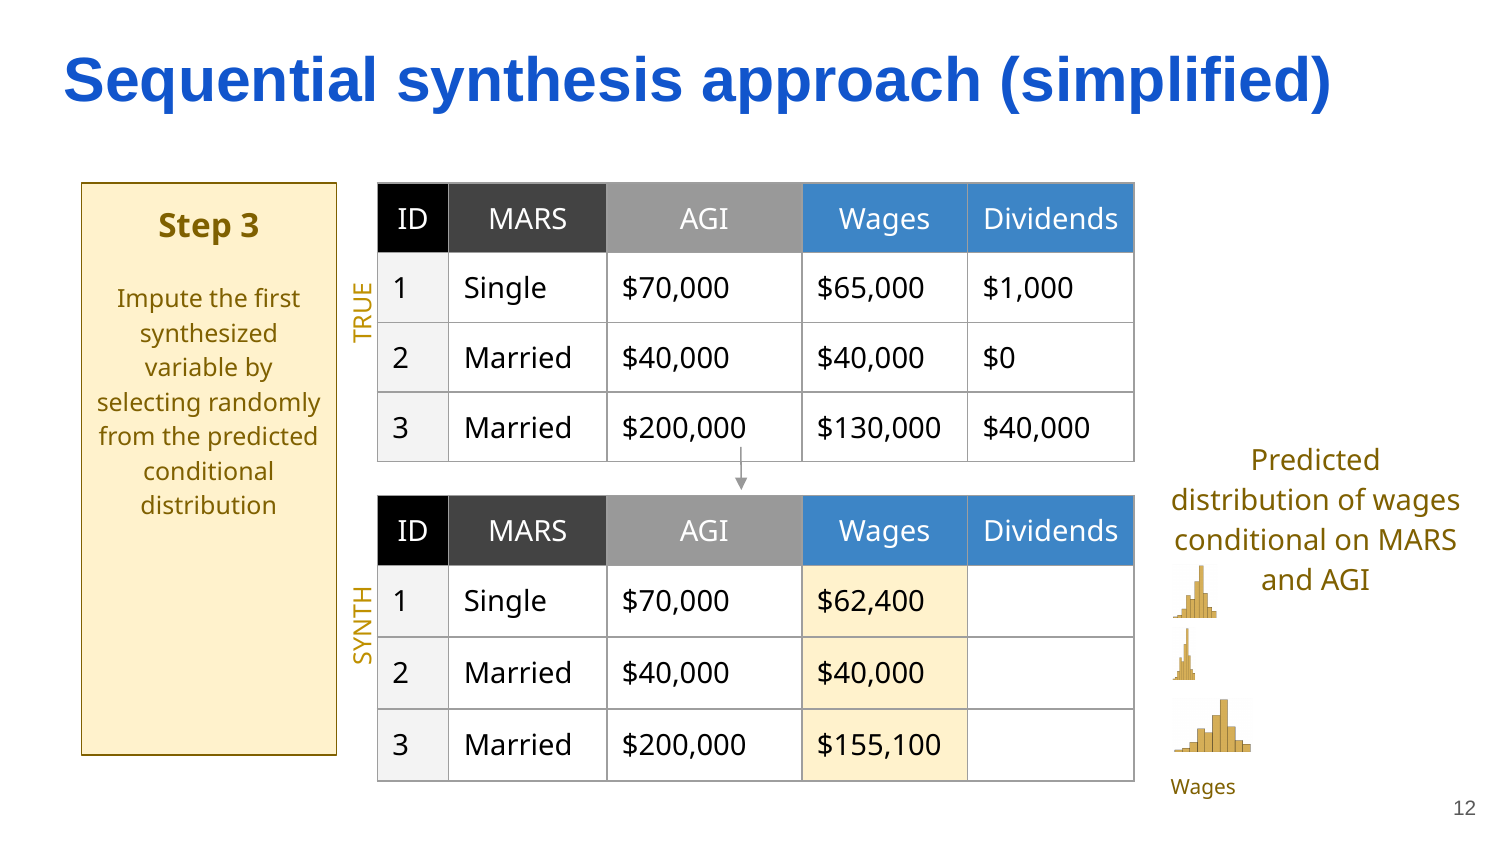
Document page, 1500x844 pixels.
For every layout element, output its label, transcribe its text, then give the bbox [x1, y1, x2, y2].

table_header MARS [449, 184, 606, 252]
table_header AGI [608, 496, 801, 565]
table_cell Married [449, 323, 606, 391]
table_cell 2 [378, 638, 448, 708]
table_cell $70,000 [608, 253, 801, 322]
picture [1172, 627, 1196, 681]
table_cell $200,000 [608, 393, 801, 461]
table_cell $40,000 [803, 638, 967, 708]
title Sequential synthesis approach (simplified) [48, 24, 1437, 112]
table_cell 3 [378, 710, 448, 780]
list Step 3 Impute the first synthesized variable by selecting randomly from the predicted conditional distribution [81, 183, 337, 755]
table_header ID [378, 184, 448, 252]
table_cell $40,000 [968, 393, 1133, 461]
table_cell $155,100 [803, 710, 967, 780]
list Wages [1146, 754, 1261, 798]
table_cell $40,000 [608, 323, 801, 391]
picture [1172, 564, 1218, 618]
table_cell [968, 566, 1133, 636]
table_cell 3 [378, 393, 448, 461]
table_cell $62,400 [803, 566, 967, 636]
table_cell 1 [378, 566, 448, 636]
table_cell Married [449, 393, 606, 461]
list Predicted distribution of wages conditional on MARS and AGI [1155, 420, 1477, 560]
table_cell [968, 710, 1133, 780]
table_header AGI [608, 184, 801, 252]
list SYNTH [326, 496, 369, 755]
table_header Dividends [968, 496, 1133, 565]
table_header Wages [803, 184, 967, 252]
table_cell $0 [968, 323, 1133, 391]
table_cell $40,000 [803, 323, 967, 391]
table_cell Married [449, 638, 606, 708]
table_cell $70,000 [608, 566, 801, 636]
table_cell $65,000 [803, 253, 967, 322]
table_header Dividends [968, 184, 1133, 252]
table_cell 2 [378, 323, 448, 391]
table_header ID [378, 496, 448, 565]
list TRUE [326, 184, 369, 443]
table_cell $1,000 [968, 253, 1133, 322]
picture [1172, 698, 1253, 752]
table_cell $130,000 [803, 393, 967, 461]
table_cell 1 [378, 253, 448, 322]
slide_number ‹#› [1401, 774, 1492, 839]
table_cell [968, 638, 1133, 708]
table_cell Single [449, 566, 606, 636]
table_cell $40,000 [608, 638, 801, 708]
table_header MARS [449, 496, 606, 565]
table_cell Single [449, 253, 606, 322]
table_cell Married [449, 710, 606, 780]
table_cell $200,000 [608, 710, 801, 780]
table_header Wages [803, 496, 967, 565]
